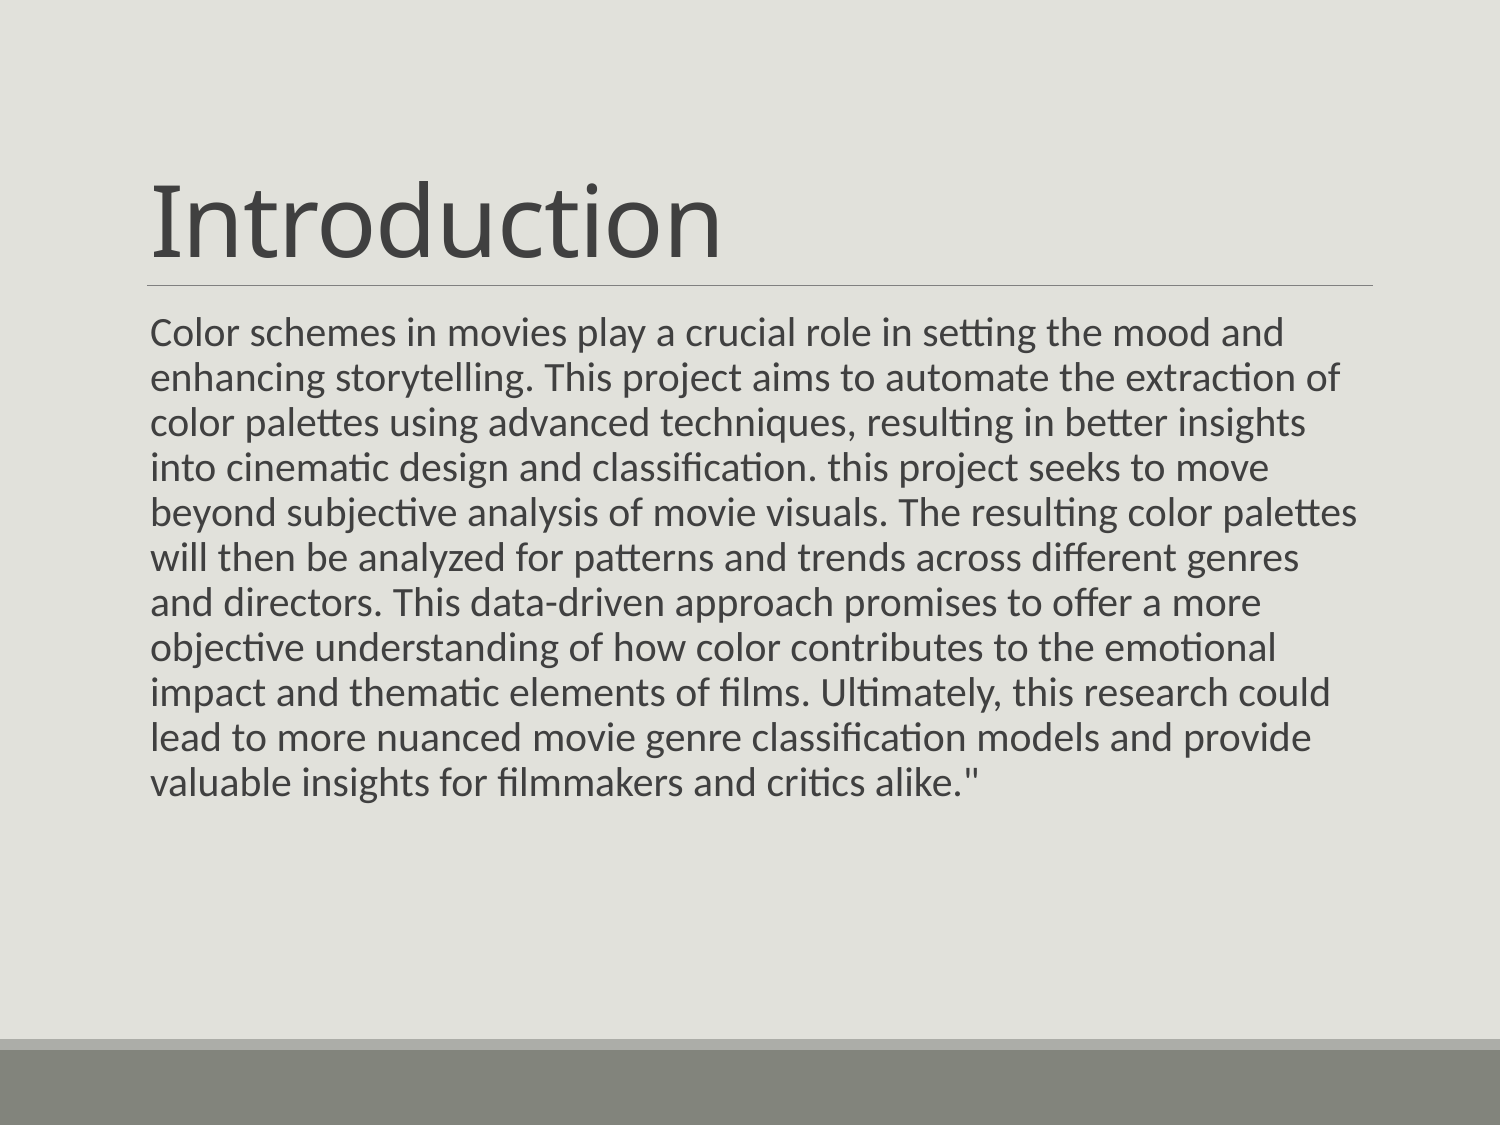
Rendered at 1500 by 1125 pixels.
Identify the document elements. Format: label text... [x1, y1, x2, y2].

title Introduction [135, 47, 1373, 285]
list Color schemes in movies play a crucial role in setting the mood and enhancing storytelling. This project aims to automate the extraction of color palettes using advanced techniques, resulting in better insights into cinematic design and classification. this project seeks to move beyond subjective analysis of movie visuals. The resulting color palettes will then be analyzed for patterns and trends across different genres and directors. This data-driven approach promises to offer a more objective understanding of how color contributes to the emotional impact and thematic elements of films. Ultimately, this research could lead to more nuanced movie genre classification models and provide valuable insights for filmmakers and critics alike." [135, 302, 1373, 963]
